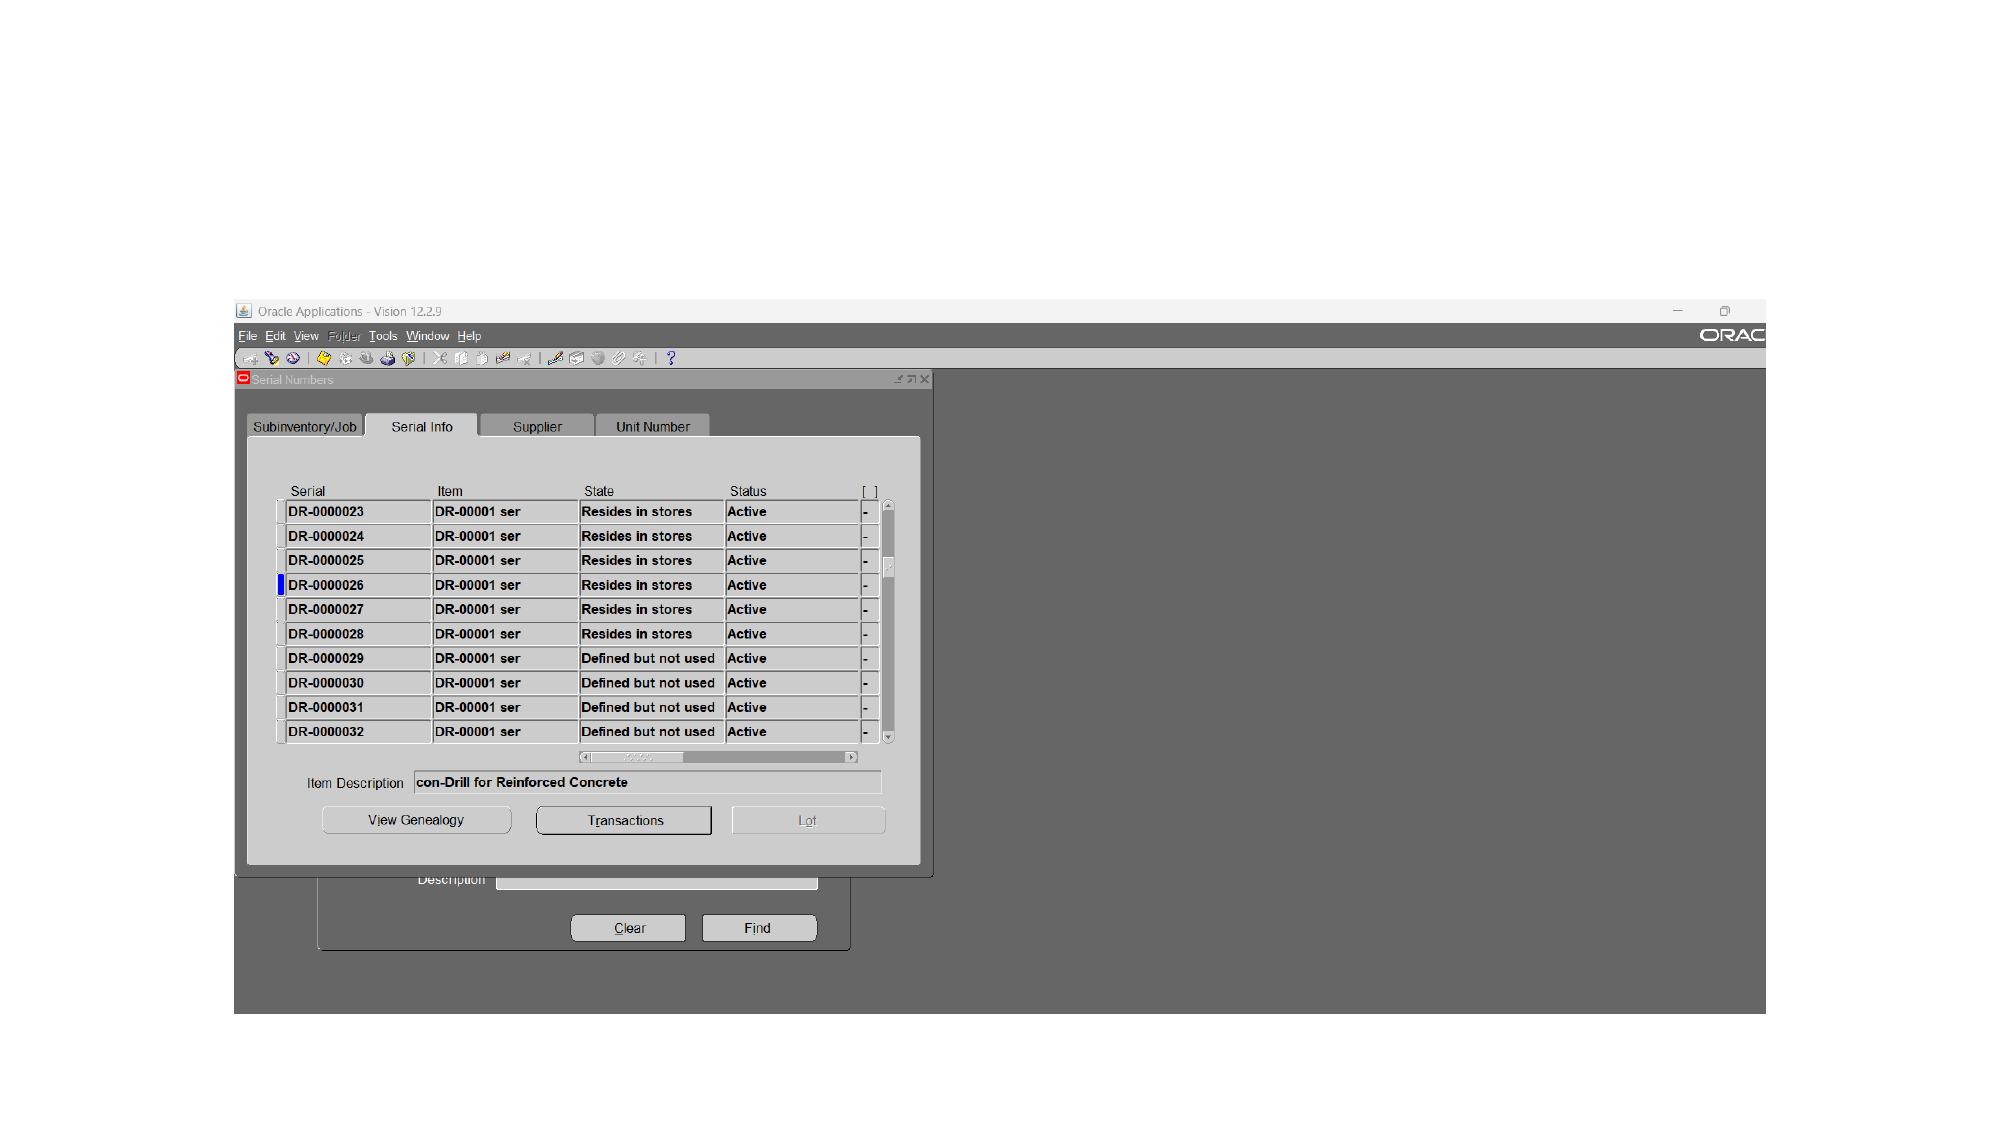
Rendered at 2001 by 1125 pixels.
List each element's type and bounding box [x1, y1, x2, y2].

list [234, 299, 1766, 1014]
